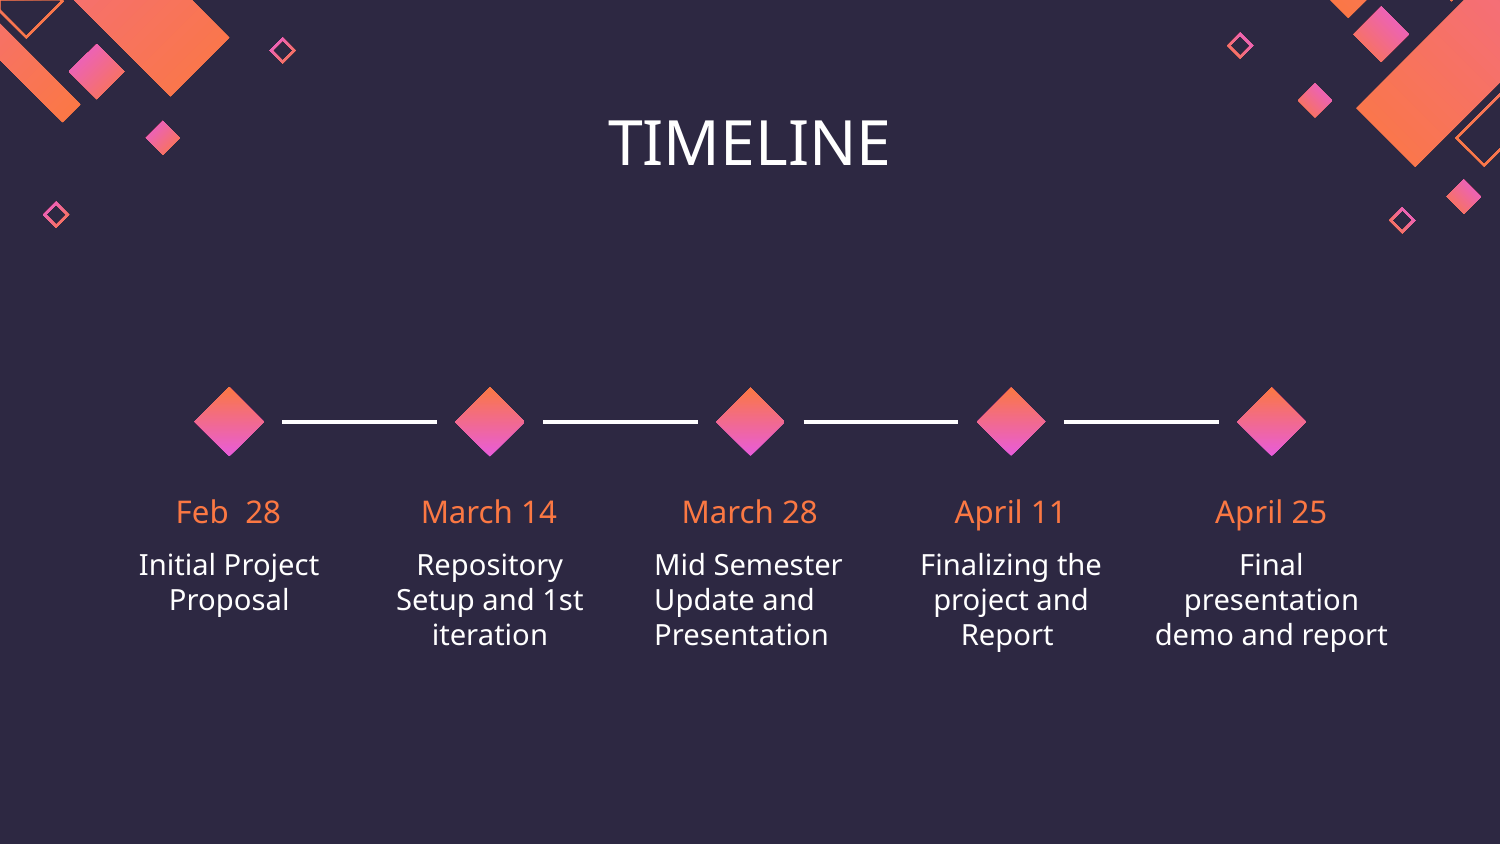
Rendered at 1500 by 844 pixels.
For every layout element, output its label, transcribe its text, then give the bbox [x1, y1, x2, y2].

subtitle March 14 [377, 471, 601, 537]
subtitle Initial Project Proposal [117, 531, 341, 631]
subtitle Mid Semester Update and Presentation [639, 531, 862, 631]
subtitle Repository Setup and 1st iteration [378, 531, 602, 640]
subtitle April 11 [899, 471, 1123, 531]
subtitle Feb 28 [117, 471, 340, 537]
subtitle March 28 [638, 471, 862, 537]
title TIMELINE [98, 88, 1402, 182]
subtitle April 25 [1160, 471, 1383, 531]
subtitle Finalizing the project and Report [899, 531, 1123, 631]
subtitle Final presentation demo and report [1133, 531, 1410, 631]
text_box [194, 386, 1307, 457]
